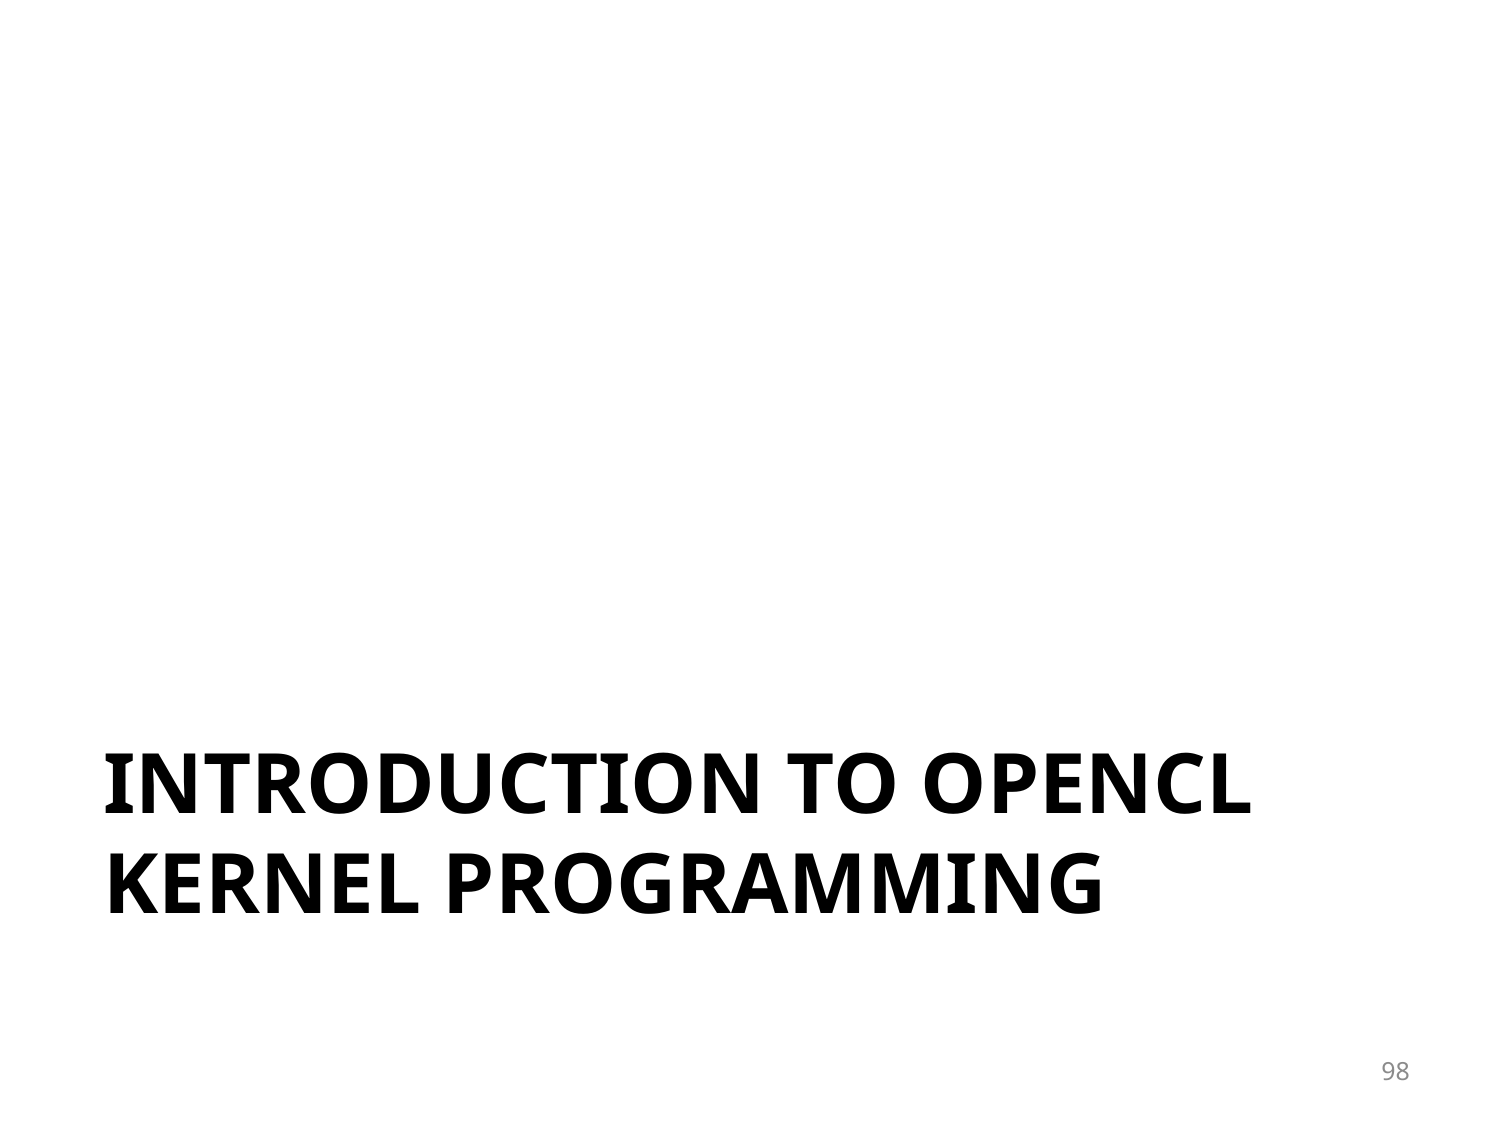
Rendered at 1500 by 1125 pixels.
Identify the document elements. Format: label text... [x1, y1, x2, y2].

slide_number 98 [1074, 1042, 1425, 1103]
title Introduction to OpenCL kernel programming [88, 722, 1364, 947]
